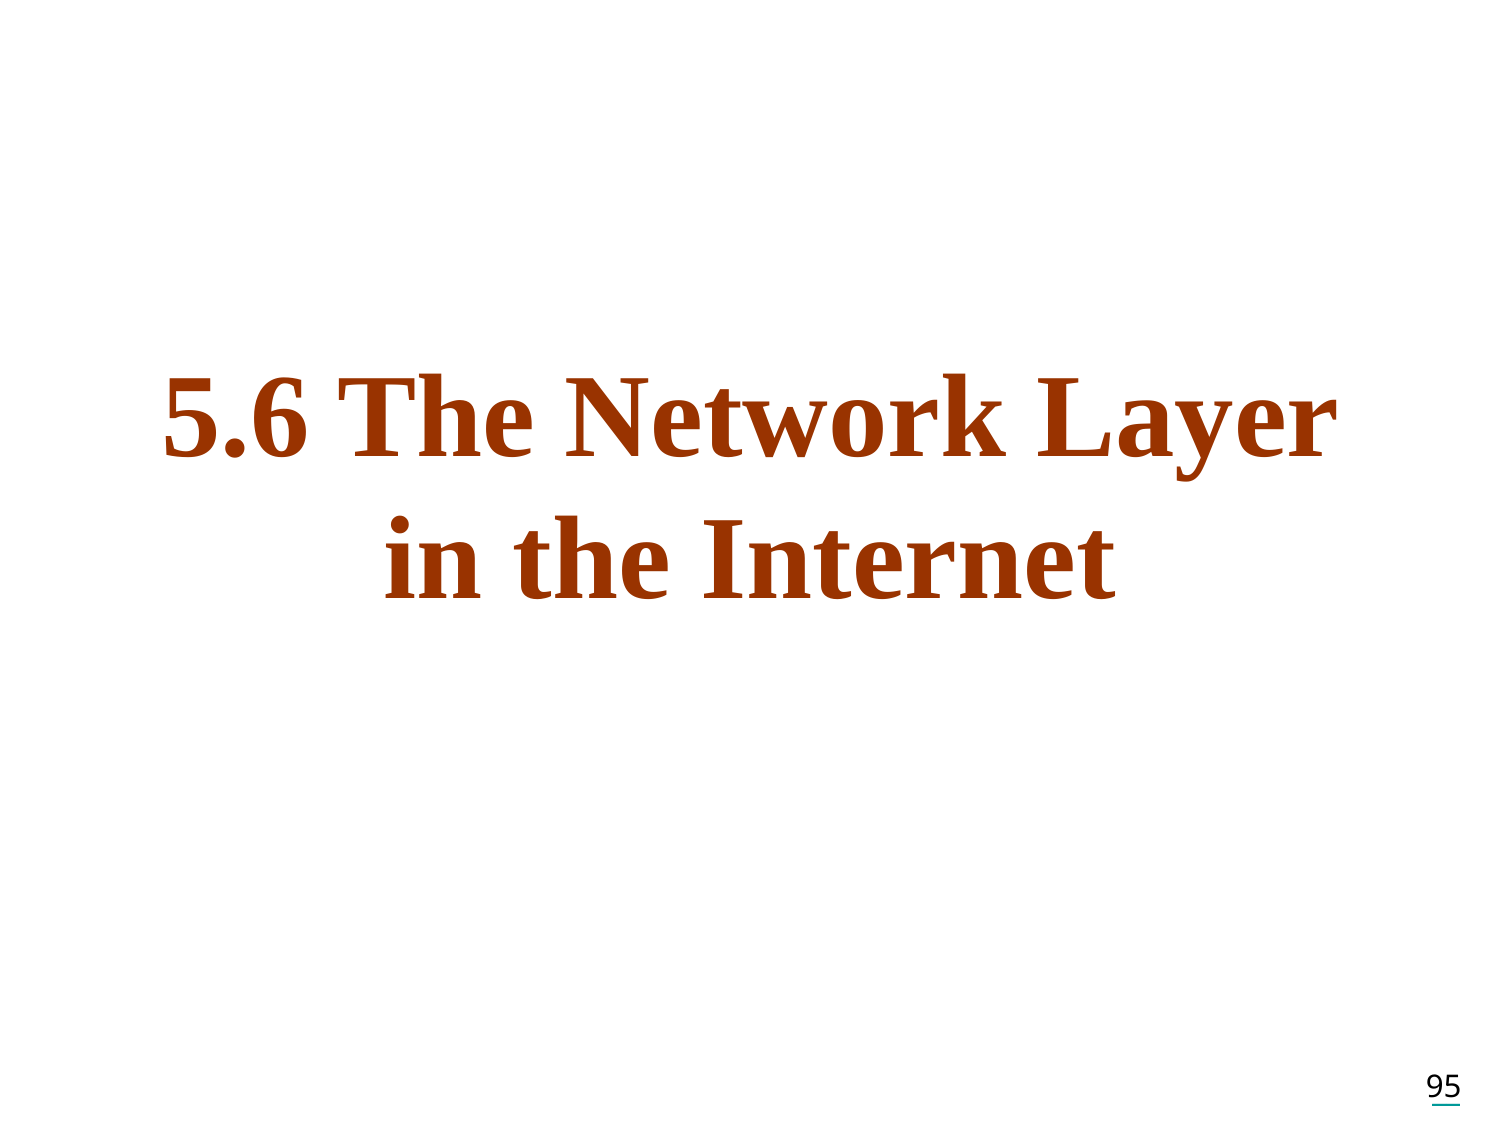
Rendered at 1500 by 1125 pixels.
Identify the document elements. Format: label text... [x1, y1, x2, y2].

title 5.6 The Network Layer in the Internet [112, 326, 1388, 634]
